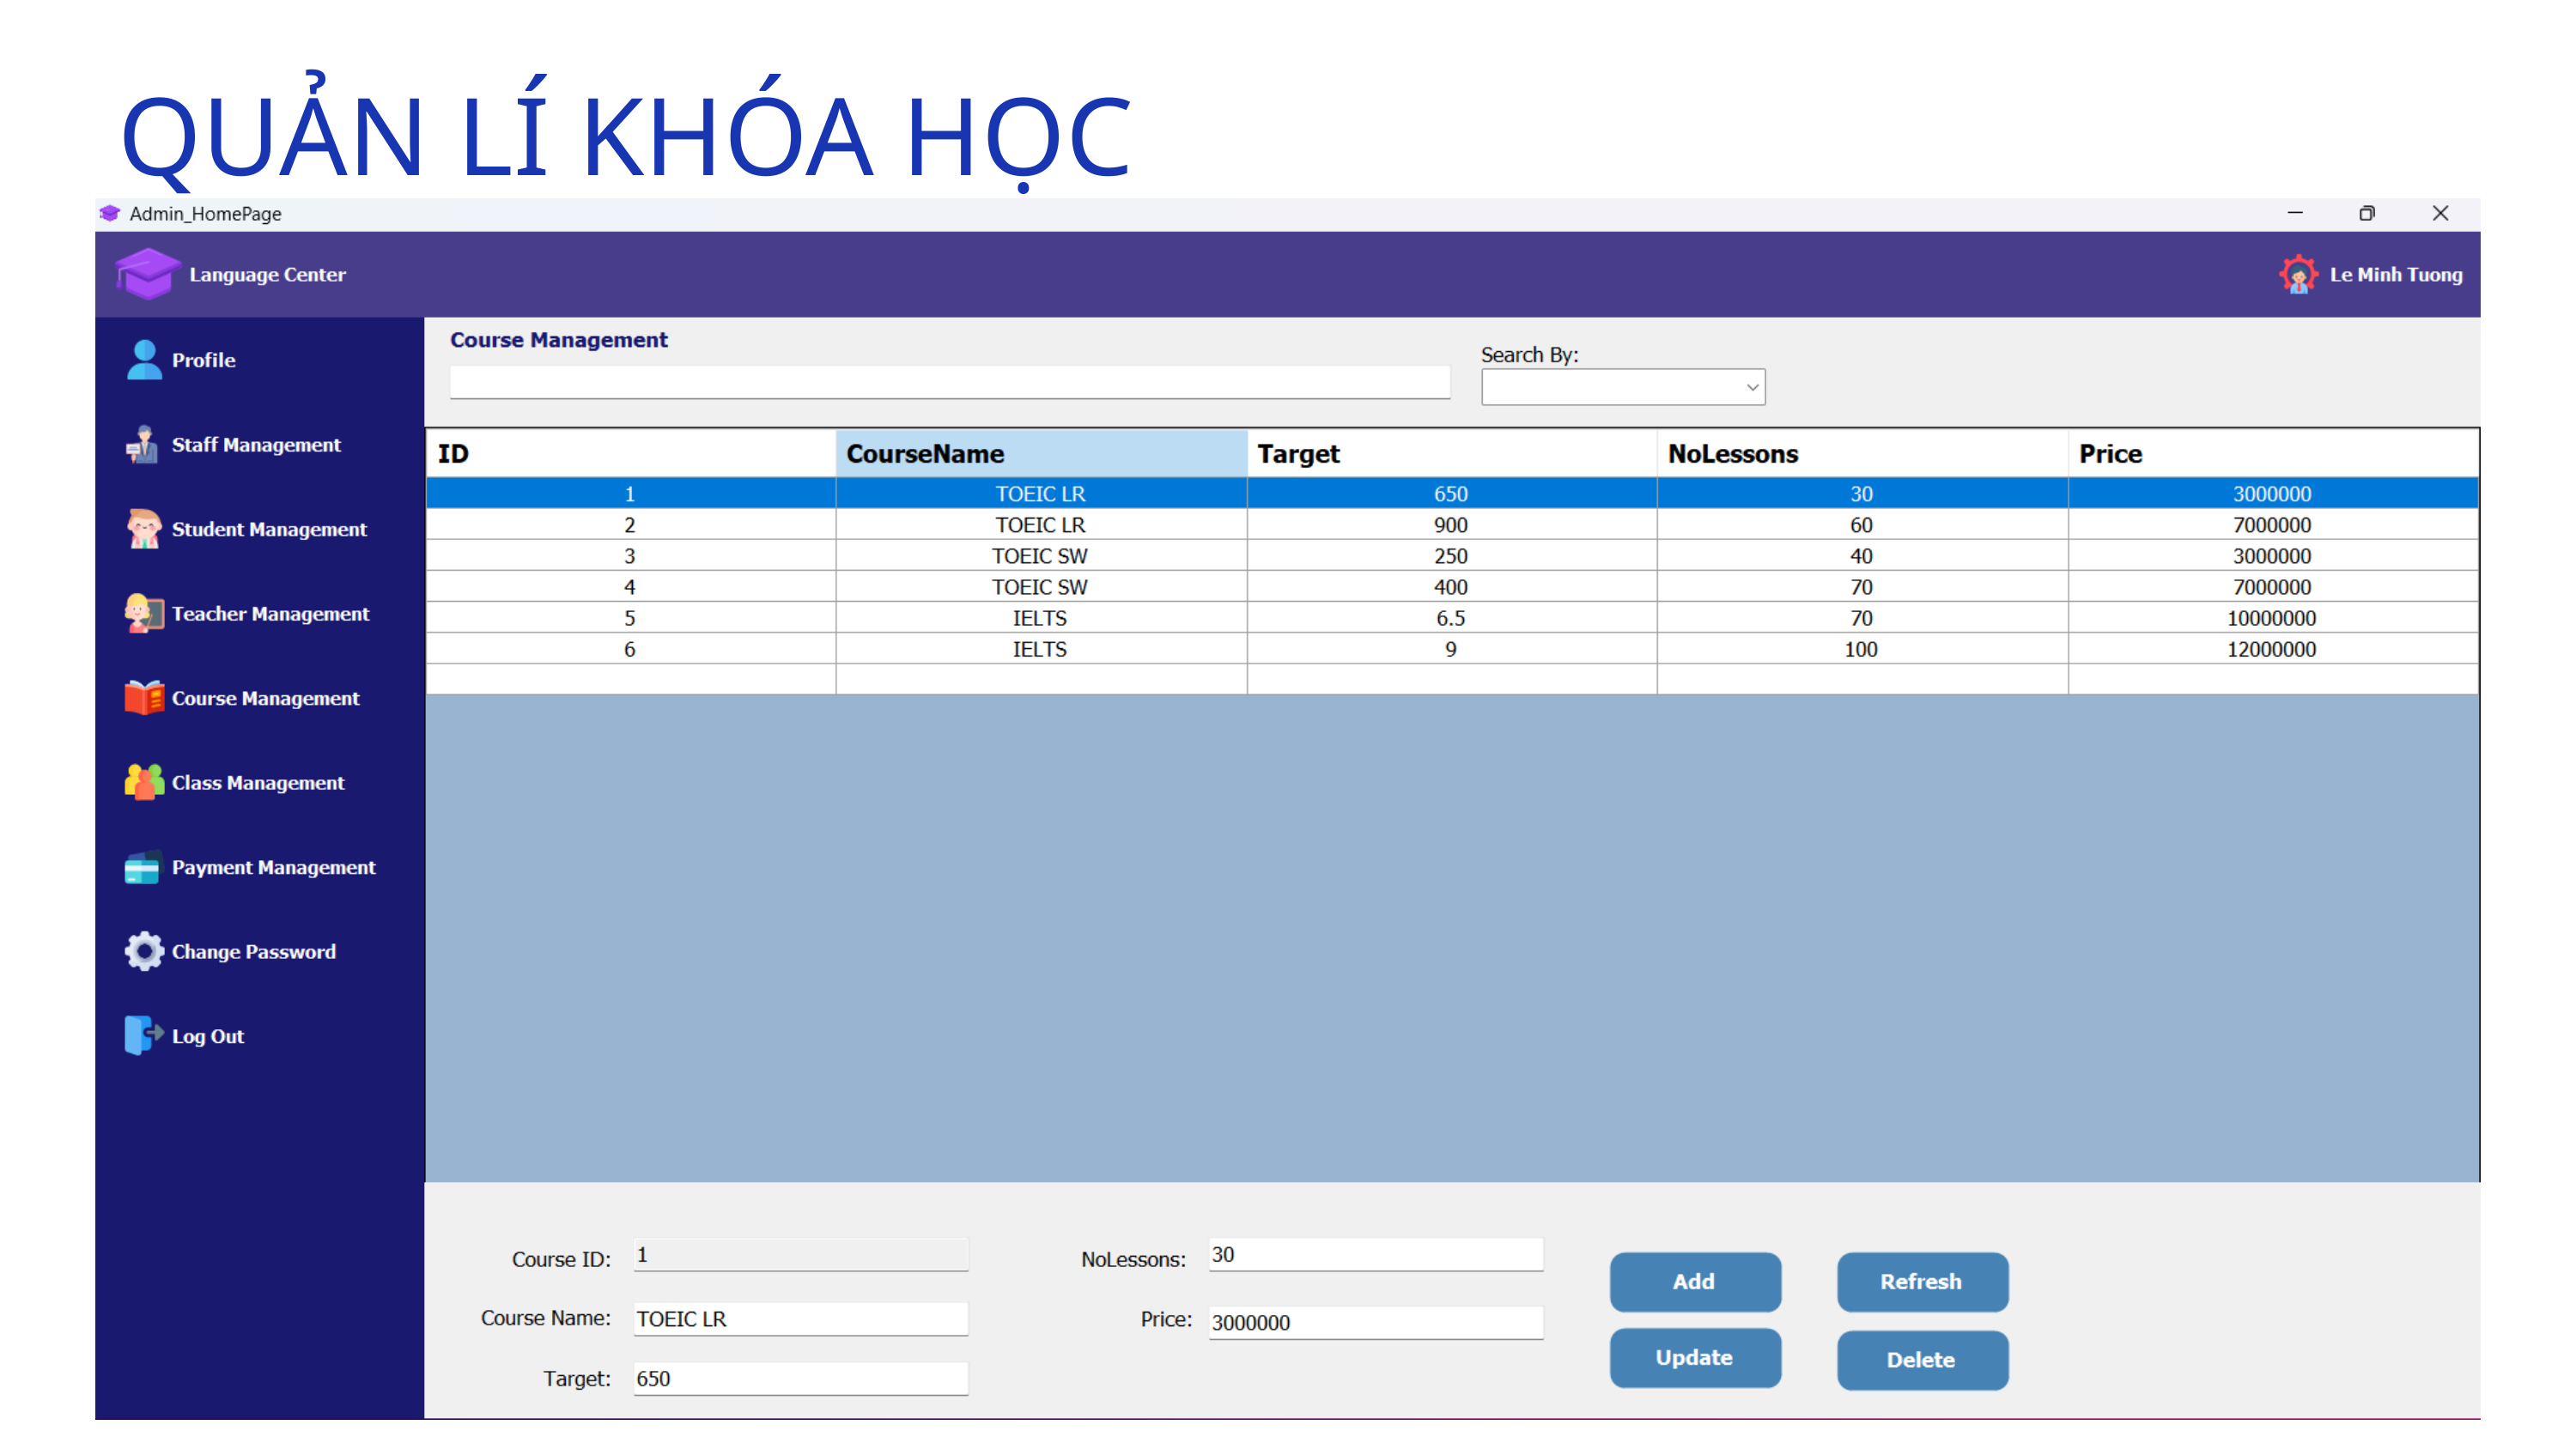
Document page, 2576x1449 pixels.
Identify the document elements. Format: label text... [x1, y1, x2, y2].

picture [94, 197, 2482, 1420]
text_box QUẢN LÍ KHÓA HỌC [118, 0, 1444, 196]
